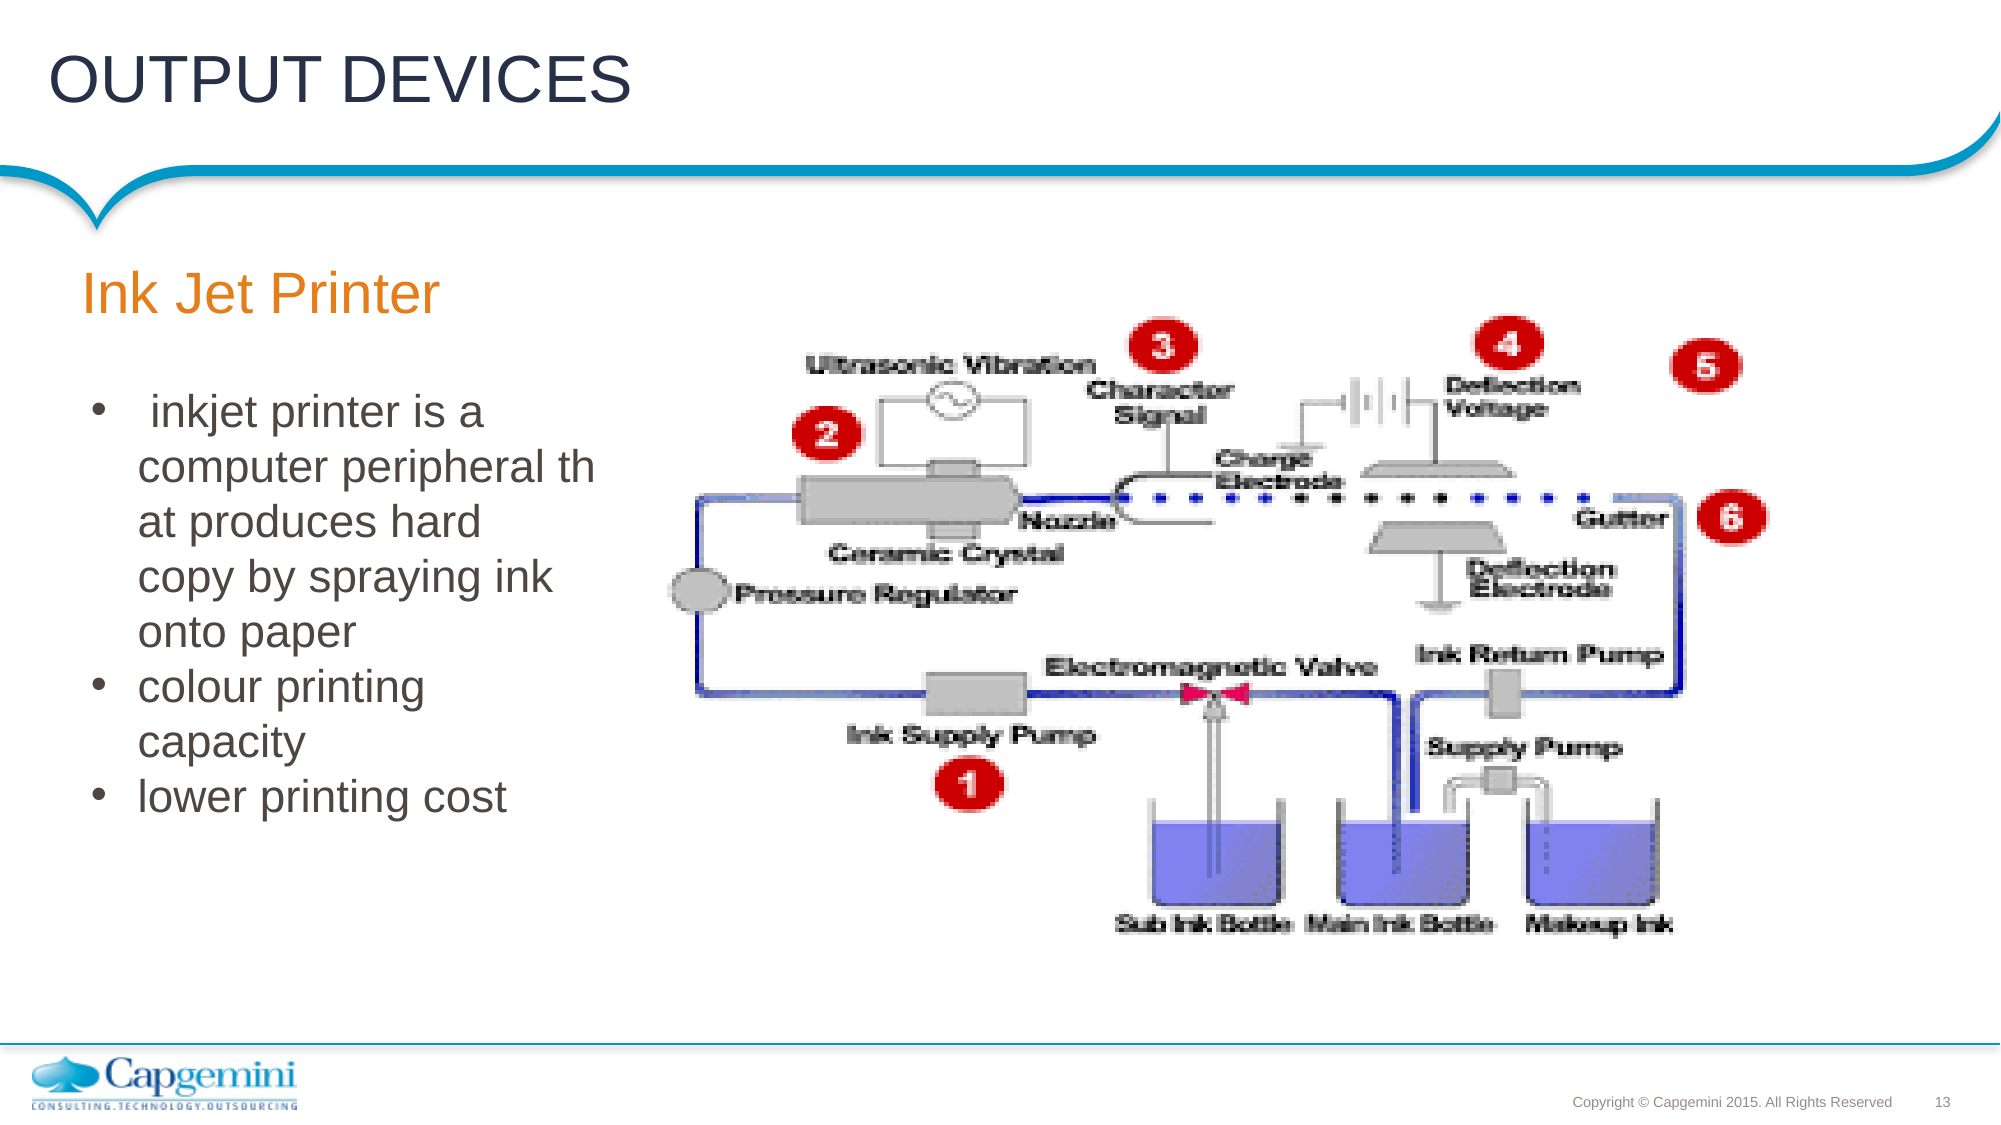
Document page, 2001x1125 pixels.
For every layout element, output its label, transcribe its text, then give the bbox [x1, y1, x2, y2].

picture [565, 305, 1794, 986]
text_box inkjet printer is a computer peripheral that produces hard copy by spraying ink onto paper colour printing capacity lower printing cost [76, 373, 560, 884]
list Ink Jet Printer [63, 251, 973, 1026]
title OUTPUT DEVICES [0, 0, 2000, 165]
picture [32, 1056, 297, 1110]
